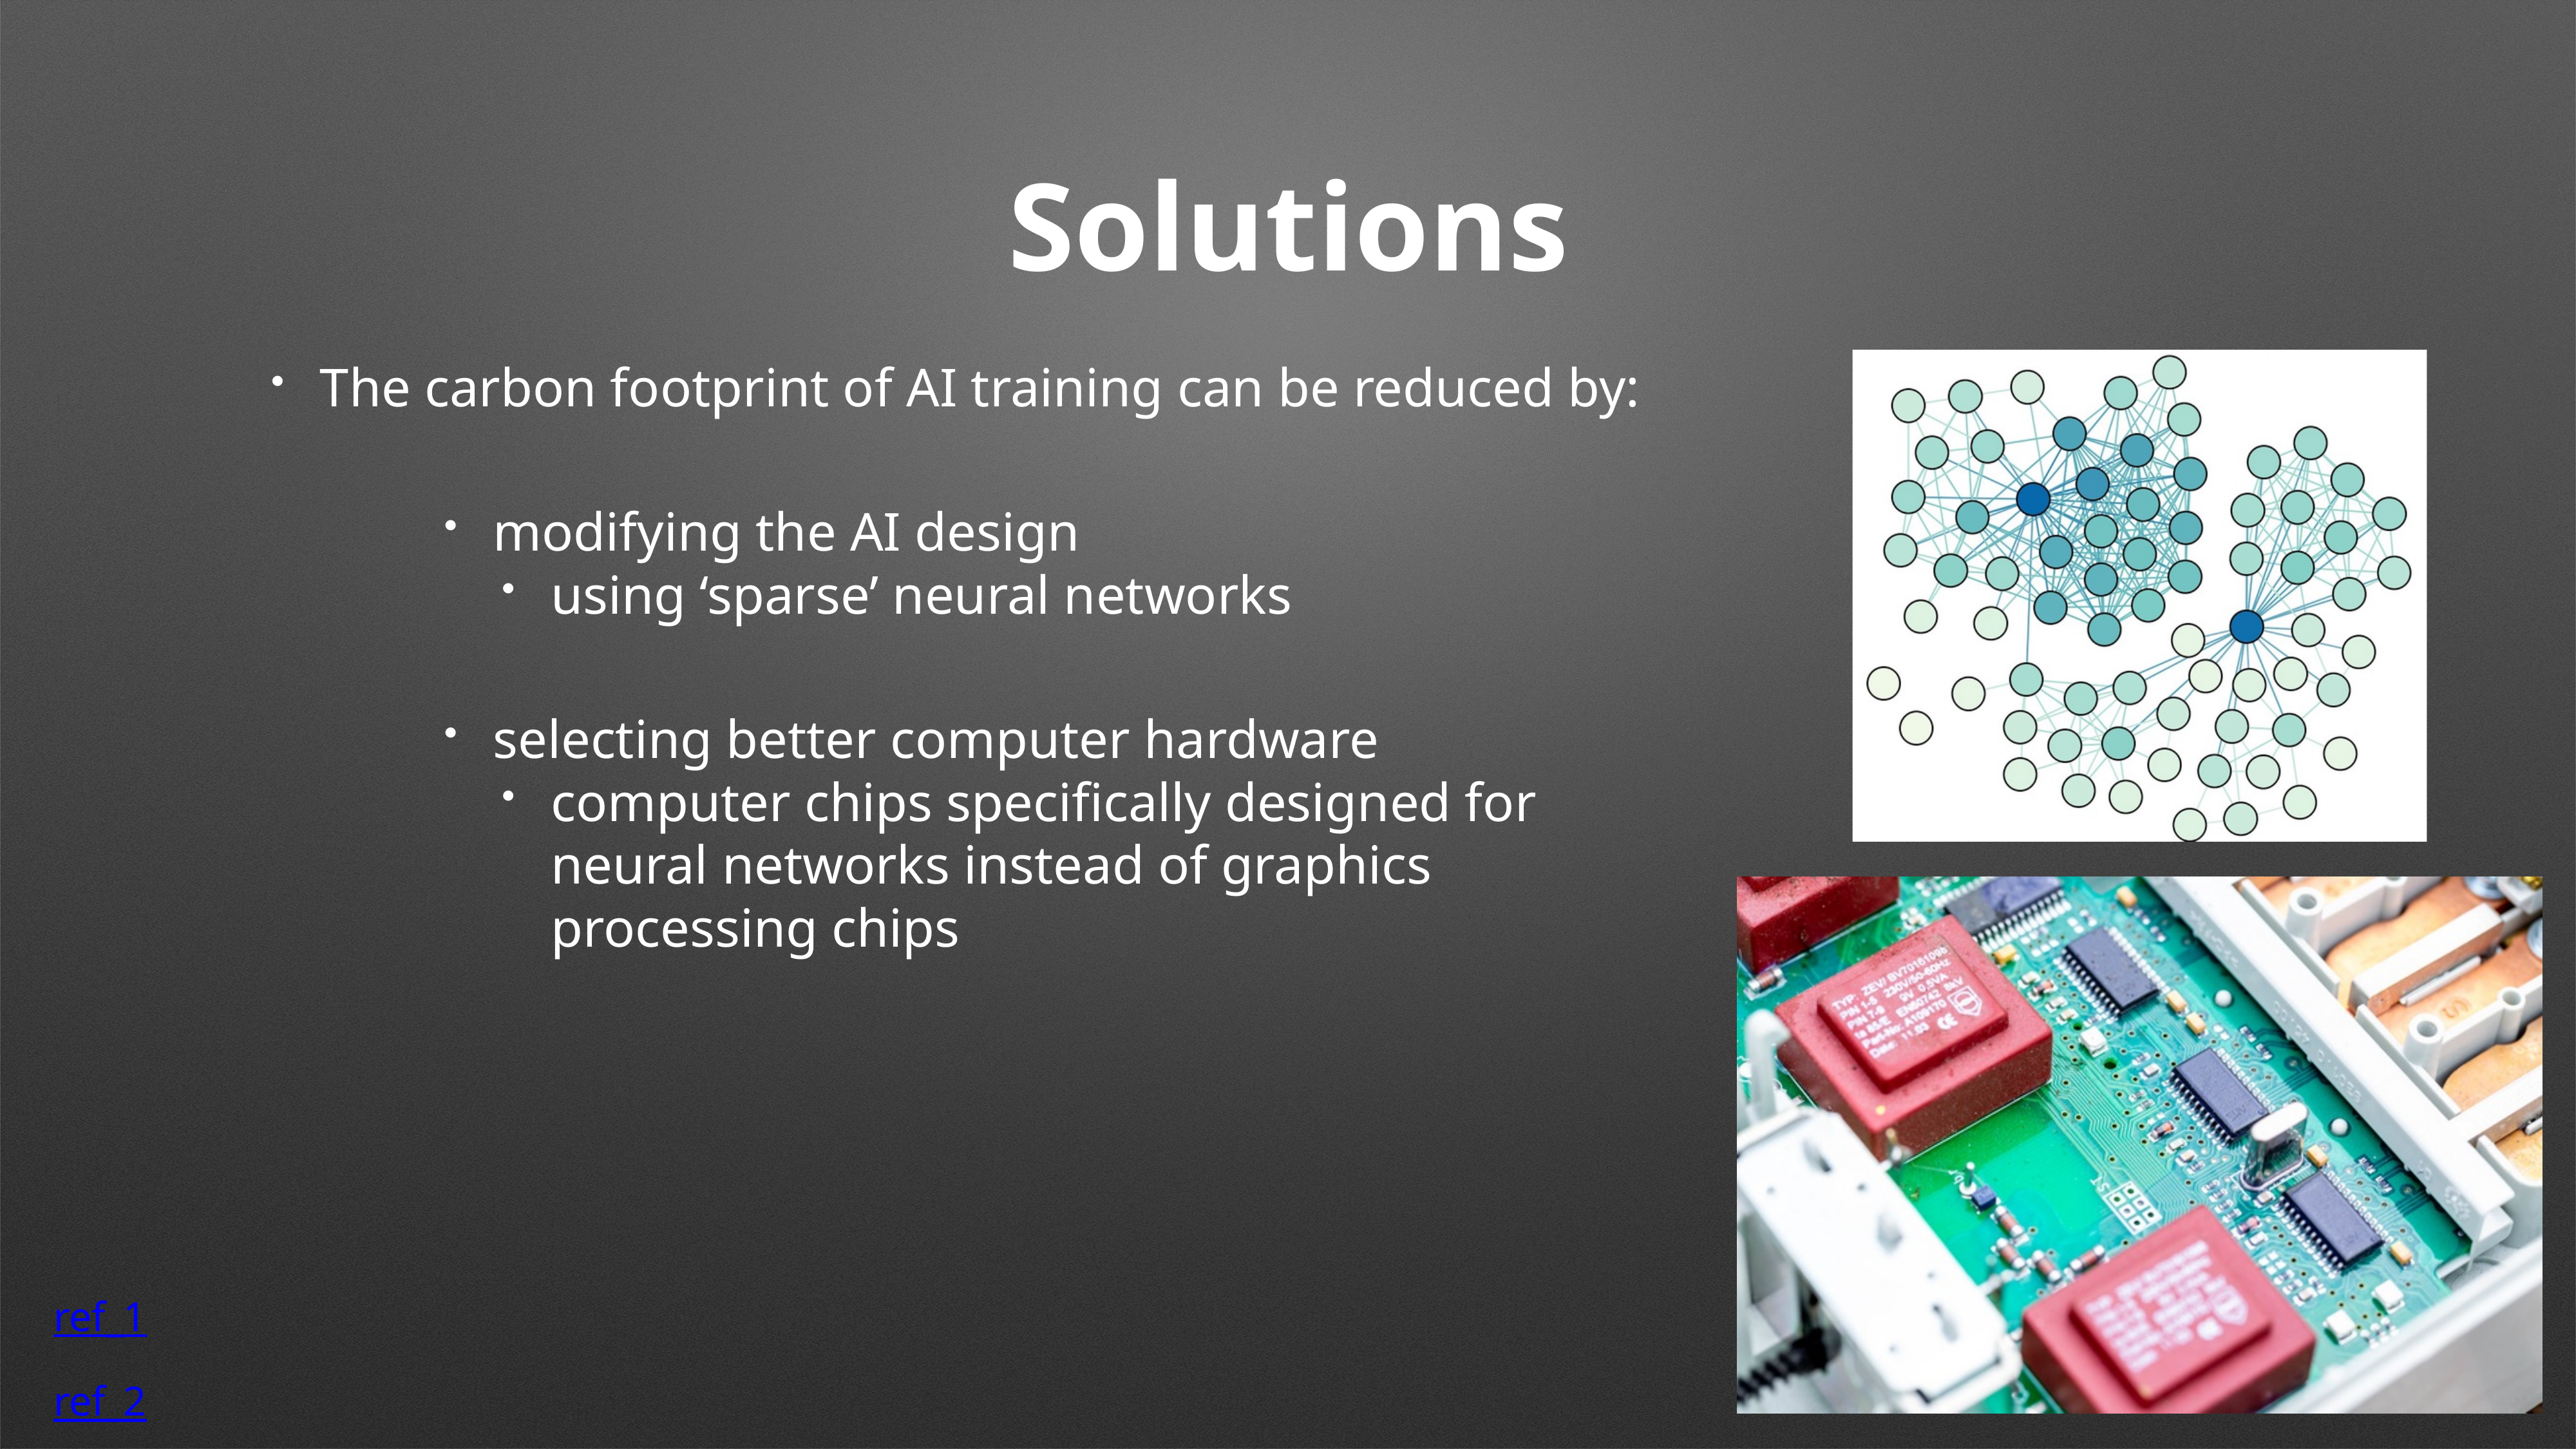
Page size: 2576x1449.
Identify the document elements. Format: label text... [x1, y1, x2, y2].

text_box ref_1 [0, 1271, 203, 1356]
picture [0, 0, 2576, 1449]
text_box ref_2 [0, 1356, 203, 1449]
title Solutions [151, 106, 2427, 340]
list The carbon footprint of AI training can be reduced by: modifying the AI design using ‘sparse’ neural networks selecting better computer hardware computer chips specifically designed for neural networks instead of graphics processing chips [149, 348, 1700, 1362]
